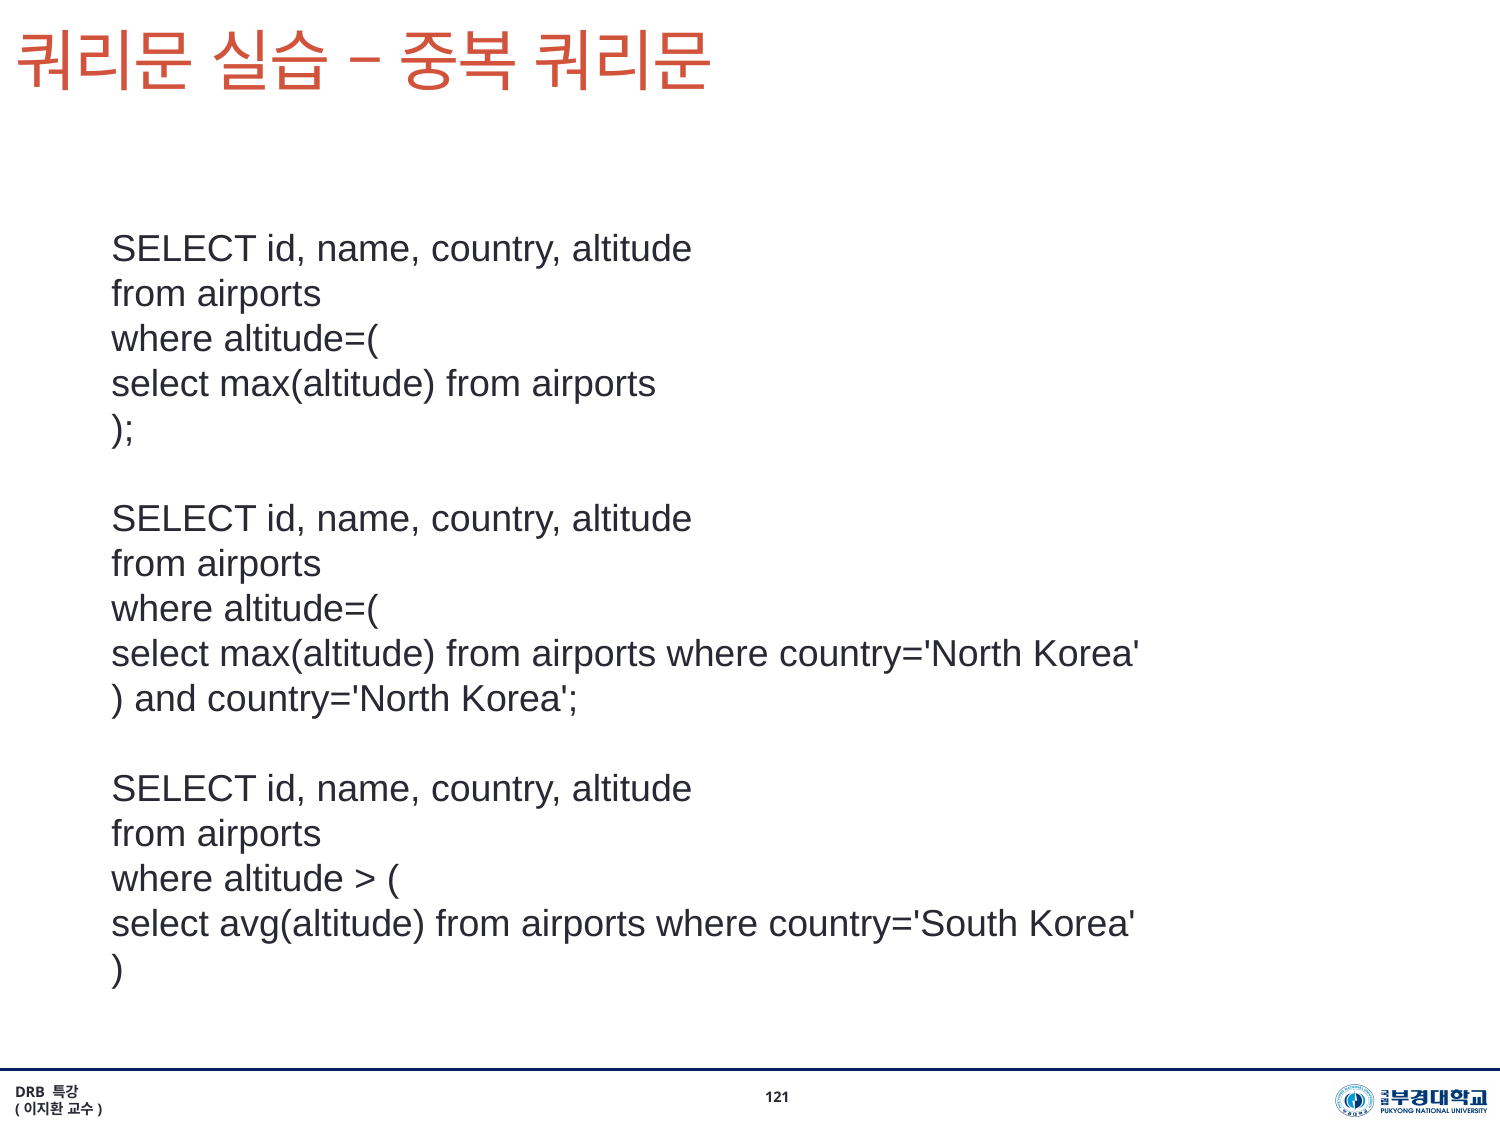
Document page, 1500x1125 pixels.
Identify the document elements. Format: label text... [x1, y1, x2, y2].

slide_number DRB 특강 (이지환 교수) [0, 1082, 303, 1118]
title 쿼리문 실습 – 중복 쿼리문 [0, 1, 1500, 116]
text_box SELECT id, name, country, altitude from airports where altitude=( select max(altitude) from airports ); SELECT id, name, country, altitude from airports where altitude=( select max(altitude) from airports where country='North Korea' ) and country='North Korea'; SELECT id, name, country, altitude from airports where altitude > ( select avg(altitude) from airports where country='South Korea' ) [96, 216, 1447, 997]
picture [1330, 1079, 1495, 1121]
